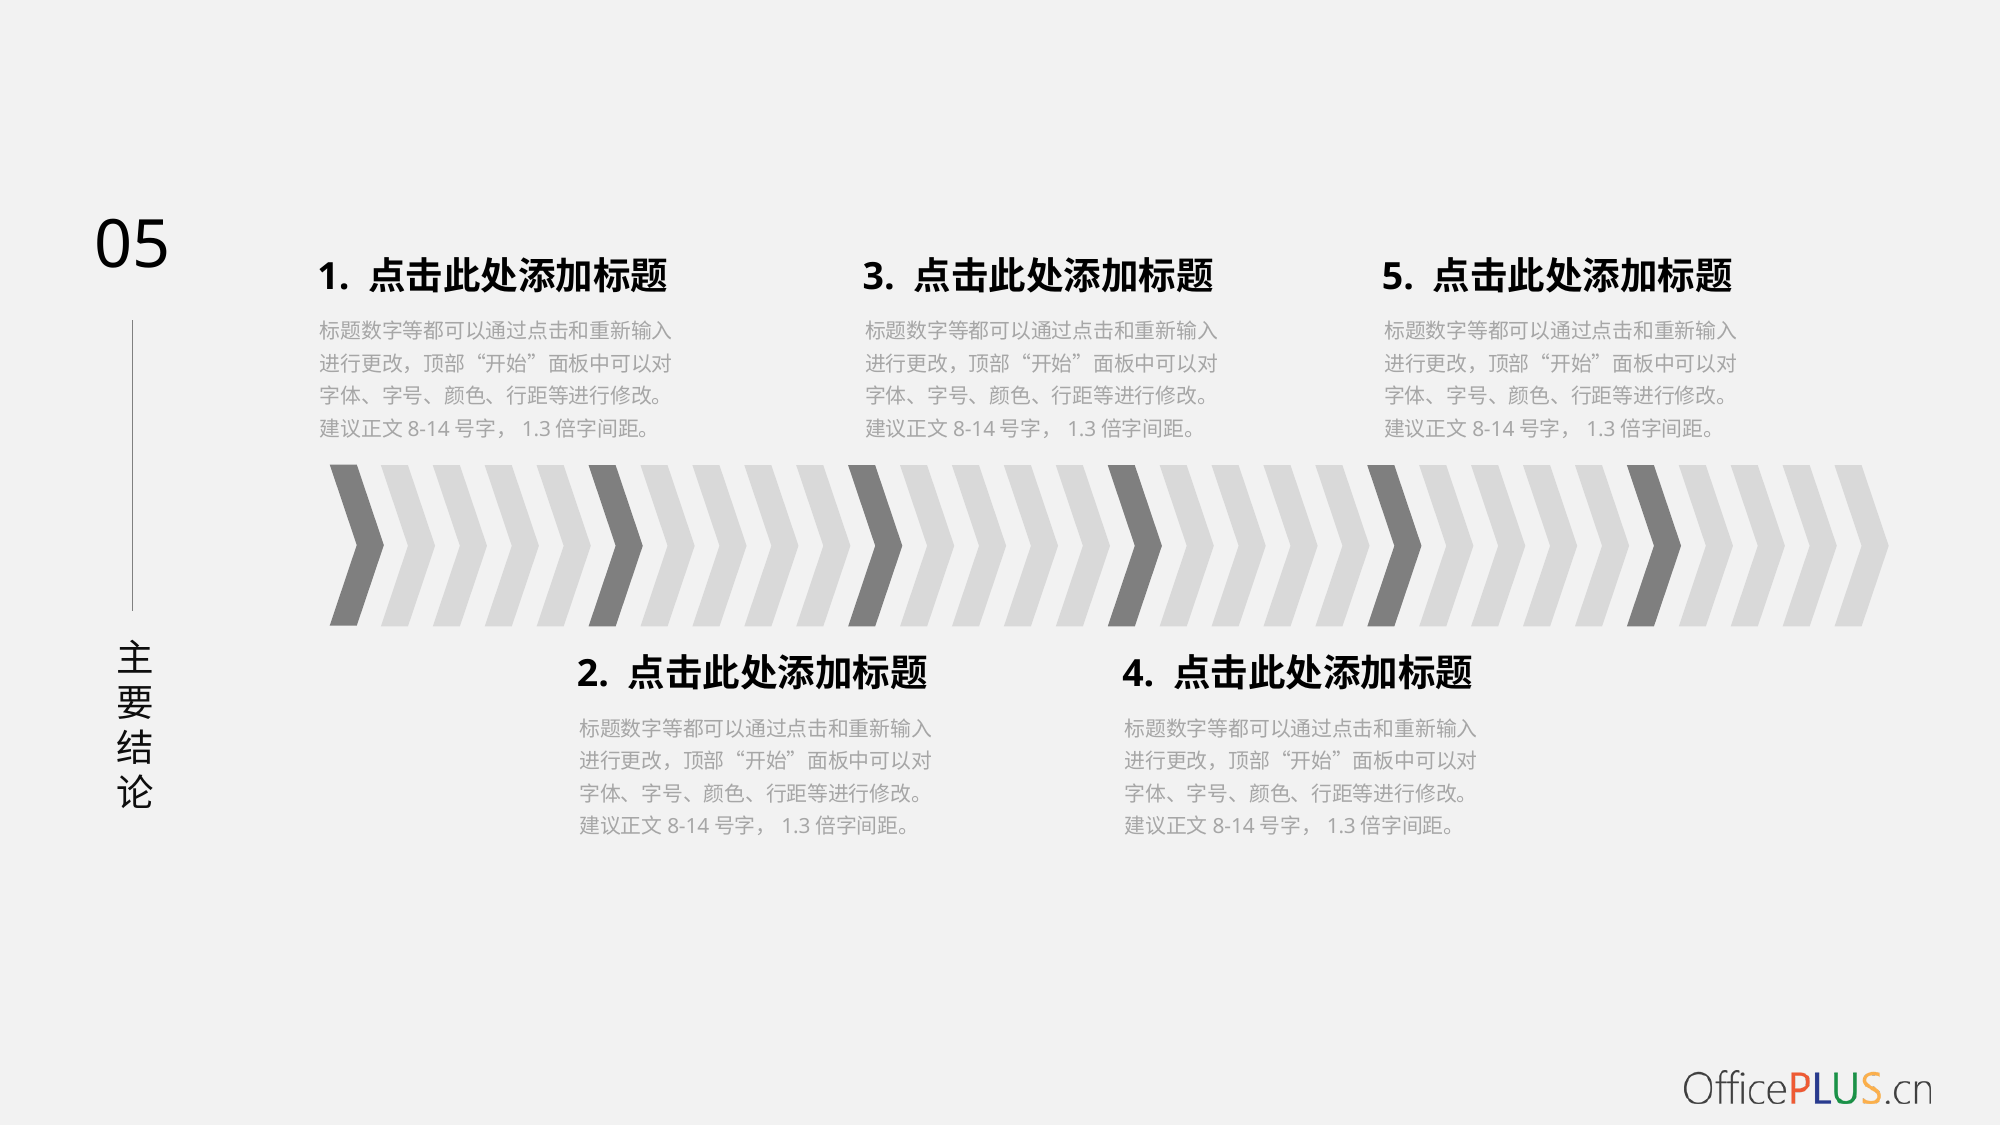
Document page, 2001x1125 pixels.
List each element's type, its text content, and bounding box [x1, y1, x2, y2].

text_box 标题数字等都可以通过点击和重新输入进行更改，顶部“开始”面板中可以对字体、字号、颜色、行距等进行修改。建议正文8-14号字，1.3倍字间距。 [1110, 700, 1498, 846]
text_box [1313, 464, 1371, 628]
text_box [483, 464, 540, 628]
text_box [1521, 464, 1579, 628]
text_box 2. 点击此处添加标题 [562, 642, 943, 702]
text_box [1729, 464, 1786, 628]
text_box 3. 点击此处添加标题 [847, 244, 1229, 305]
text_box [1002, 464, 1060, 628]
text_box 5. 点击此处添加标题 [1367, 244, 1748, 305]
text_box [690, 464, 748, 628]
text_box [898, 464, 956, 628]
text_box 标题数字等都可以通过点击和重新输入进行更改，顶部“开始”面板中可以对字体、字号、颜色、行距等进行修改。建议正文8-14号字，1.3倍字间距。 [564, 700, 952, 846]
text_box [1833, 464, 1890, 628]
text_box [1469, 464, 1527, 628]
text_box [1365, 464, 1423, 628]
text_box [1573, 464, 1631, 628]
text_box [1417, 464, 1475, 628]
text_box 1. 点击此处添加标题 [302, 244, 683, 305]
text_box [328, 463, 385, 627]
text_box [1262, 464, 1319, 628]
text_box [587, 464, 644, 628]
text_box [639, 464, 696, 628]
text_box [1625, 464, 1683, 628]
text_box [431, 464, 489, 628]
text_box 标题数字等都可以通过点击和重新输入进行更改，顶部“开始”面板中可以对字体、字号、颜色、行距等进行修改。建议正文8-14号字，1.3倍字间距。 [304, 303, 693, 448]
text_box [1158, 464, 1215, 628]
text_box [1054, 464, 1112, 628]
picture [1684, 1070, 1931, 1104]
text_box 05 [79, 193, 186, 289]
text_box [794, 464, 852, 628]
text_box [379, 464, 437, 628]
text_box 4. 点击此处添加标题 [1107, 642, 1488, 702]
text_box [950, 464, 1008, 628]
text_box [535, 464, 592, 628]
text_box [742, 464, 800, 628]
text_box 主要结论 [101, 626, 164, 822]
text_box [1210, 464, 1267, 628]
text_box [846, 464, 904, 628]
text_box 标题数字等都可以通过点击和重新输入进行更改，顶部“开始”面板中可以对字体、字号、颜色、行距等进行修改。建议正文8-14号字，1.3倍字间距。 [1369, 303, 1757, 448]
text_box [1781, 464, 1838, 628]
text_box 标题数字等都可以通过点击和重新输入进行更改，顶部“开始”面板中可以对字体、字号、颜色、行距等进行修改。建议正文8-14号字，1.3倍字间距。 [850, 303, 1238, 448]
text_box [1106, 464, 1164, 628]
text_box [1677, 464, 1735, 628]
